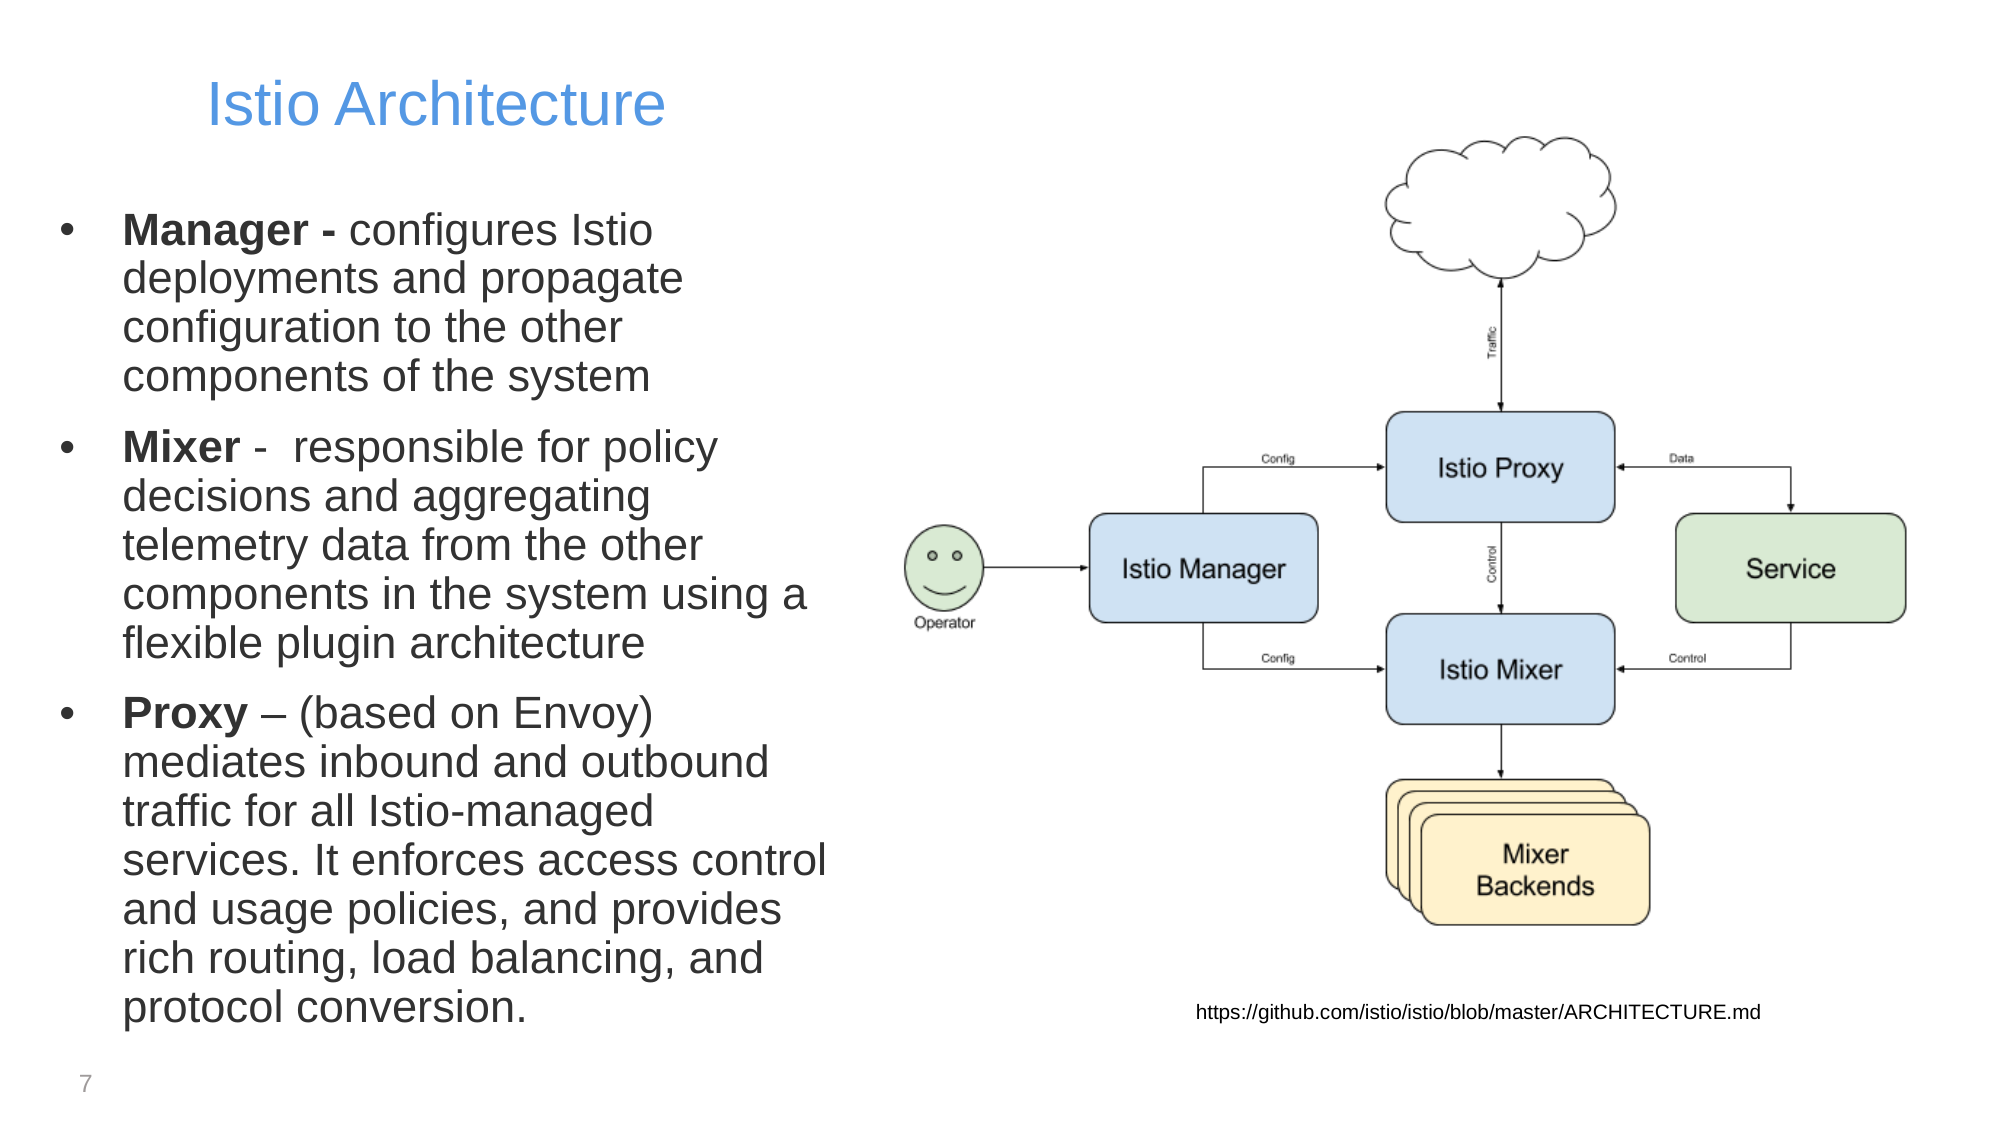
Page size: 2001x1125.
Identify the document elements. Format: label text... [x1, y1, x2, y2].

list Manager - configures Istio deployments and propagate configuration to the other components of the system Mixer - responsible for policy decisions and aggregating telemetry data from the other components in the system using a flexible plugin architecture Proxy – (based on Envoy) mediates inbound and outbound traffic for all Istio-managed services. It enforces access control and usage policies, and provides rich routing, load balancing, and protocol conversion. [44, 197, 845, 1062]
slide_number 7 [63, 1061, 160, 1103]
text_box https://github.com/istio/istio/blob/master/ARCHITECTURE.md [1180, 994, 1797, 1023]
list Istio Architecture [191, 63, 1016, 150]
picture [868, 106, 1946, 952]
